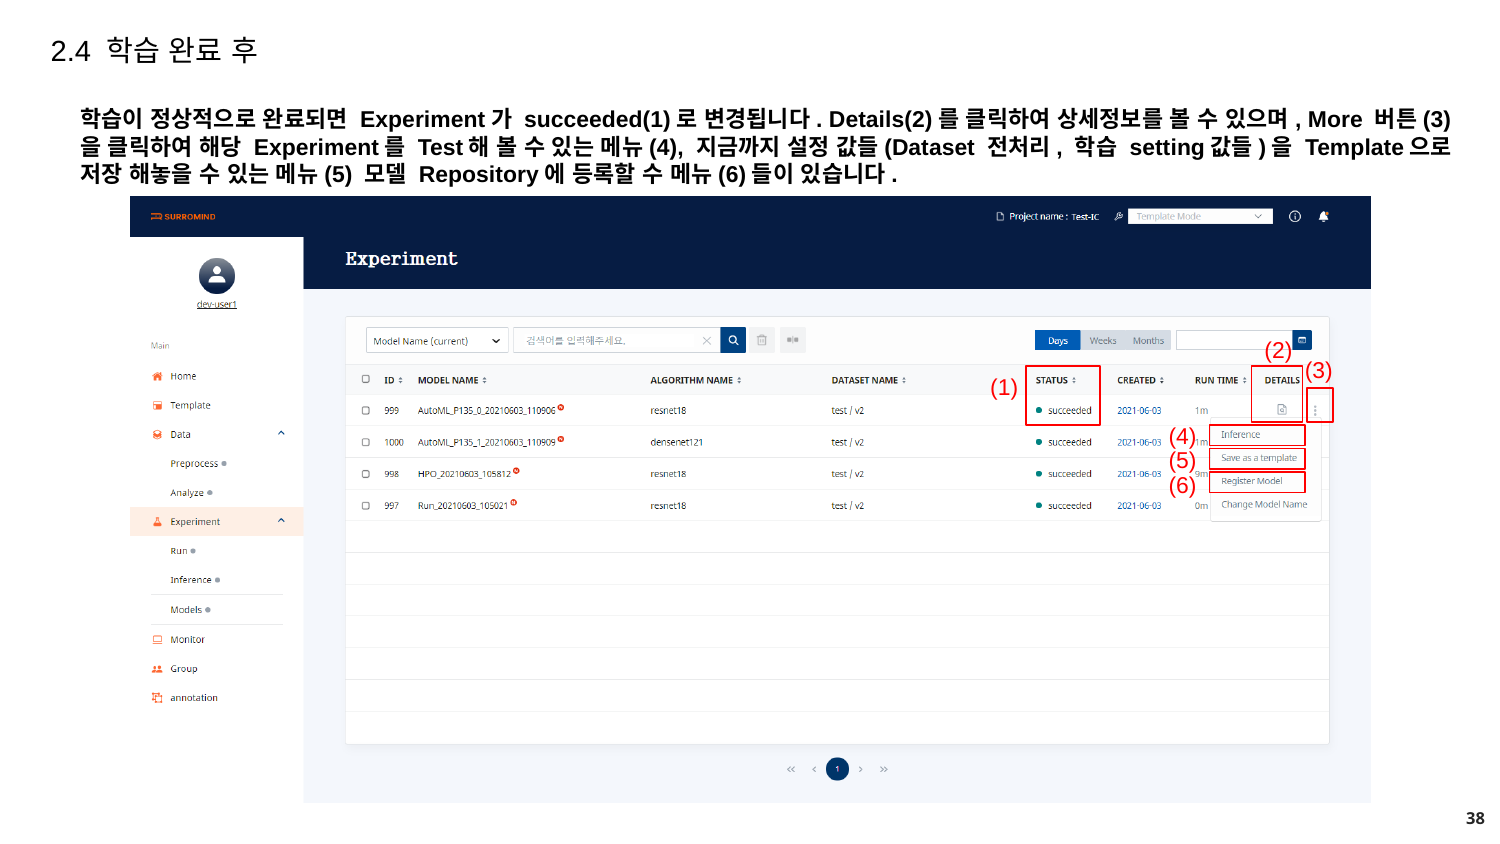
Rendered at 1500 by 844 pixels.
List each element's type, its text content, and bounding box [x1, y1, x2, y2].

text_box 학습이 정상적으로 완료되면 Experiment가 succeeded(1)로 변경됩니다. Details(2)를 클릭하여 상세정보를 볼 수 있으며, More 버튼(3)을 클릭하여 해당 Experiment를 Test해 볼 수 있는 메뉴(4), 지금까지 설정 값들(Dataset 전처리, 학습 setting값들)을 Template으로 저장 해놓을 수 있는 메뉴(5) 모델 Repository에 등록할 수 메뉴(6)들이 있습니다. [65, 97, 1469, 195]
picture [130, 196, 1371, 803]
slide_number 38 [1162, 796, 1500, 842]
text_box 2.4 학습 완료 후 [35, 7, 1340, 76]
